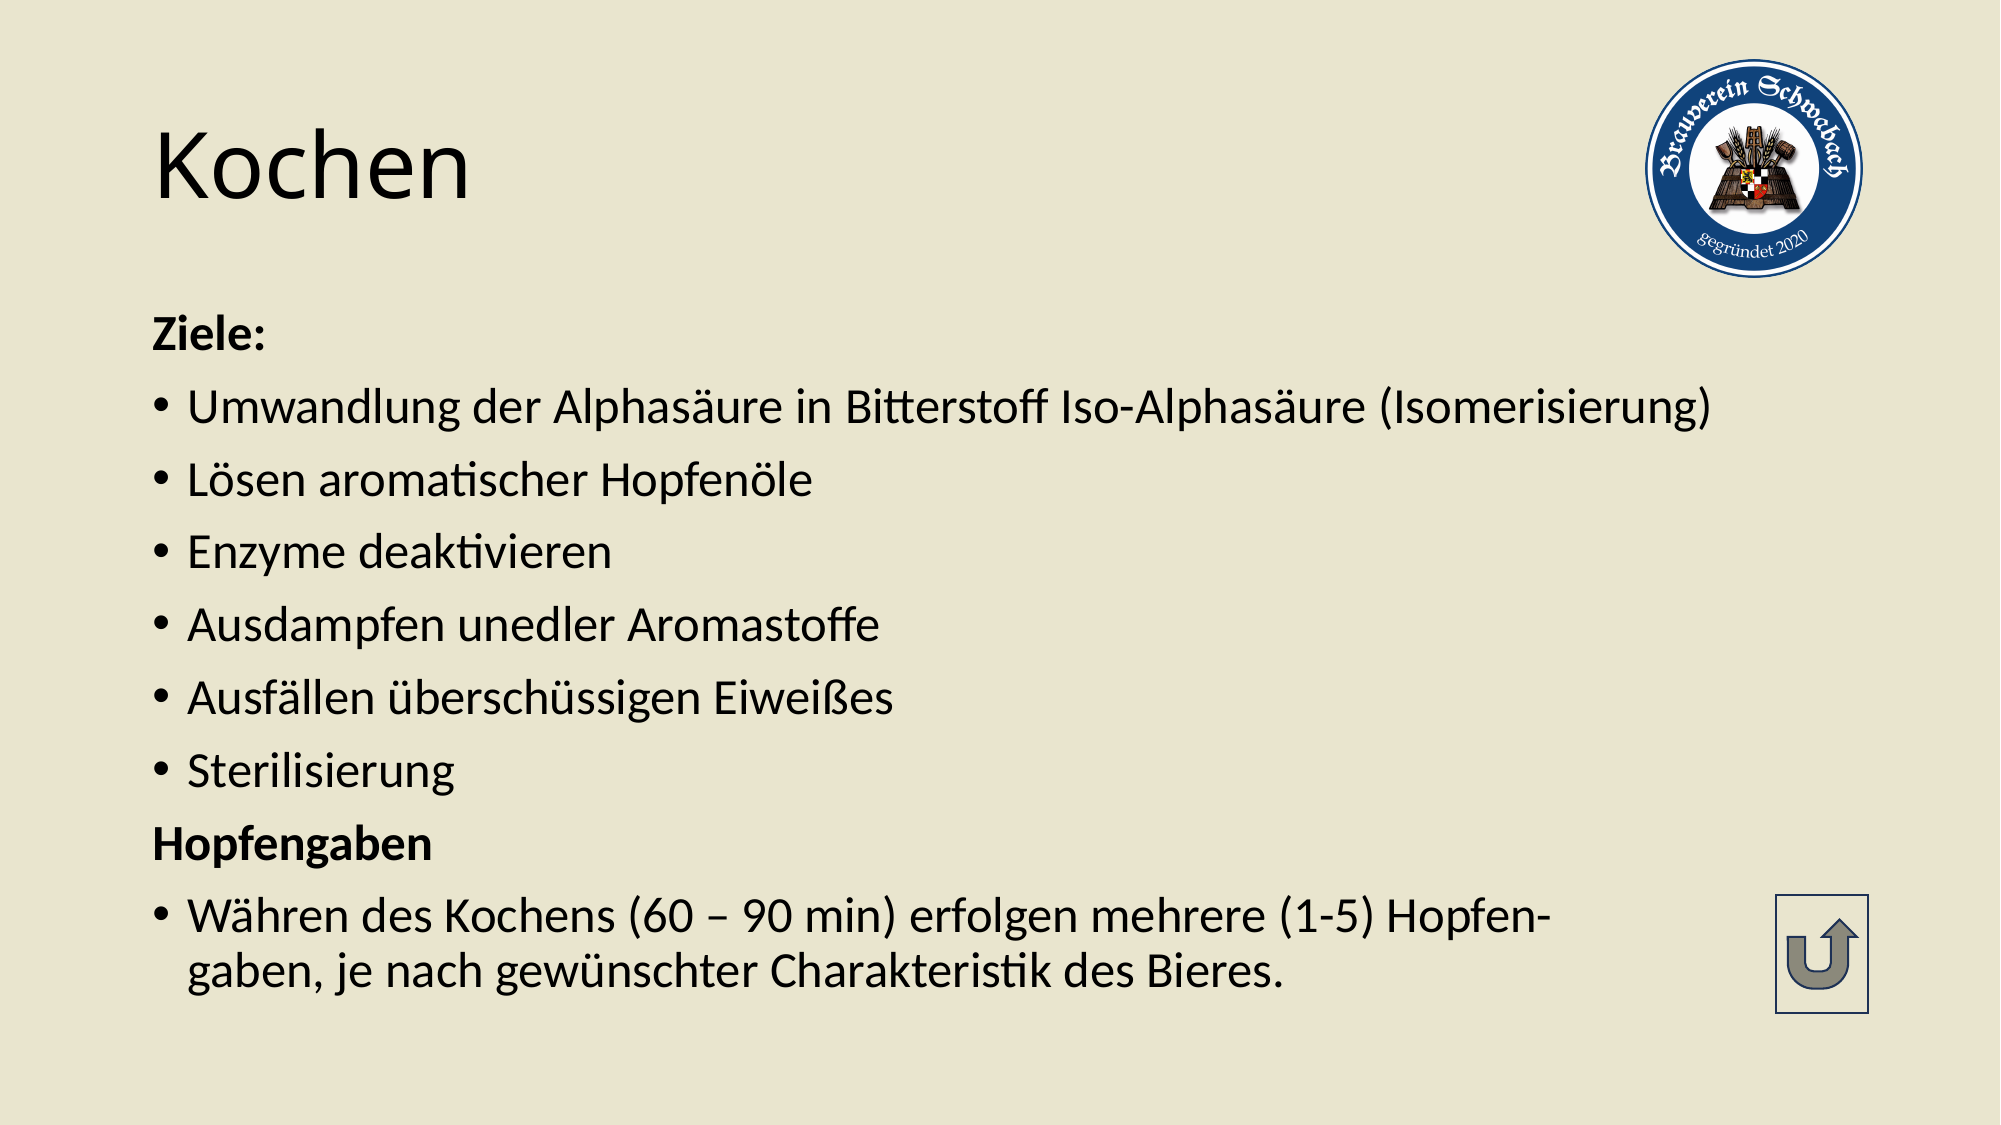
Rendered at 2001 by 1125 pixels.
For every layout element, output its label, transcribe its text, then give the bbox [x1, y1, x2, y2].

list Ziele: Umwandlung der Alphasäure in Bitterstoff Iso-Alphasäure (Isomerisierung) Lösen aromatischer Hopfenöle Enzyme deaktivieren Ausdampfen unedler Aromastoffe Ausfällen überschüssigen Eiweißes Sterilisierung Hopfengaben Währen des Kochens (60 – 90 min) erfolgen mehrere (1-5) Hopfen- gaben, je nach gewünschter Charakteristik des Bieres. [137, 299, 1863, 1014]
title Kochen [137, 59, 1863, 278]
text_box [1775, 894, 1869, 1014]
